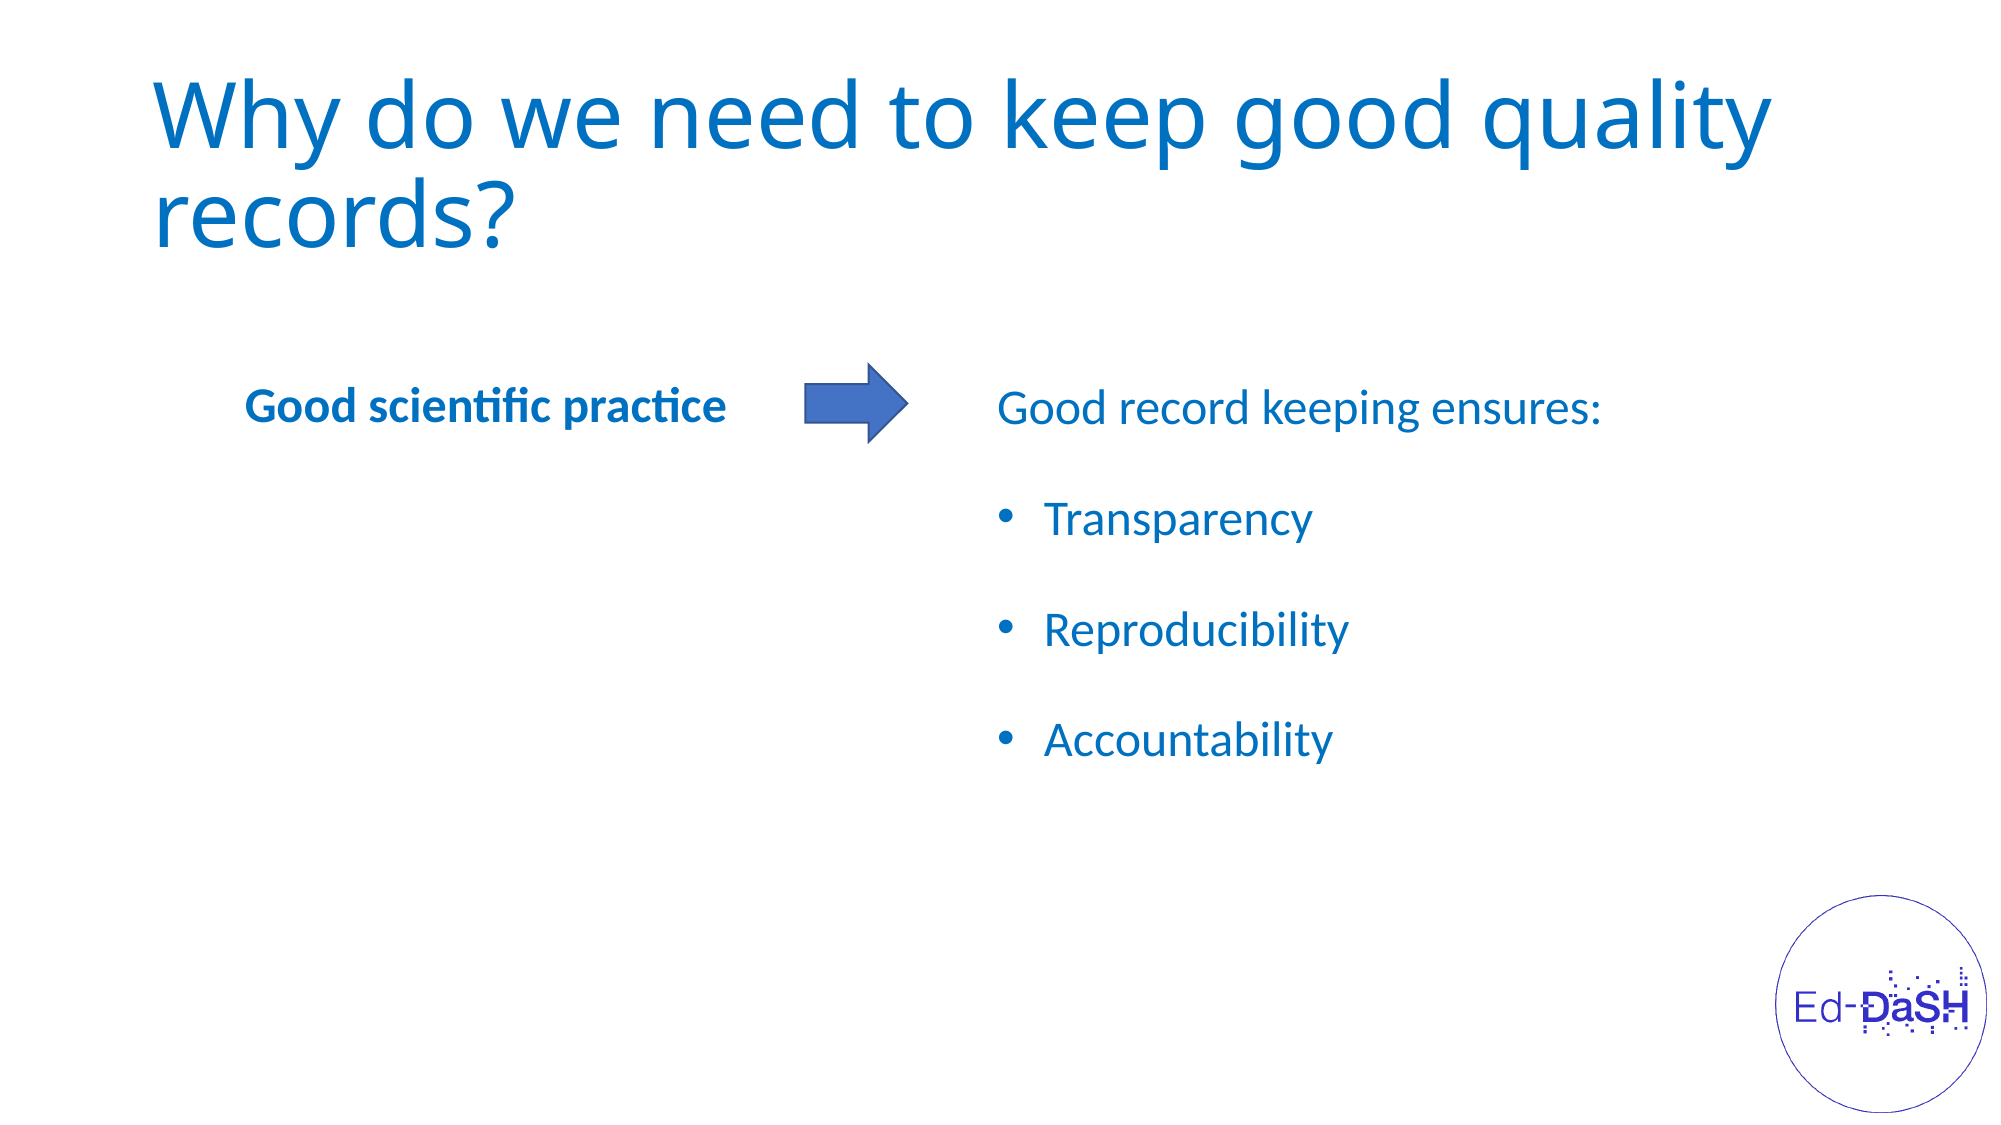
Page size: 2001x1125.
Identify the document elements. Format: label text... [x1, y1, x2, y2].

title Why do we need to keep good quality records? [137, 59, 1863, 278]
picture [1775, 895, 1987, 1113]
text_box [804, 362, 909, 445]
list Good record keeping ensures: Transparency Reproducibility Accountability [982, 336, 1863, 1051]
text_box Good scientific practice [229, 364, 754, 440]
